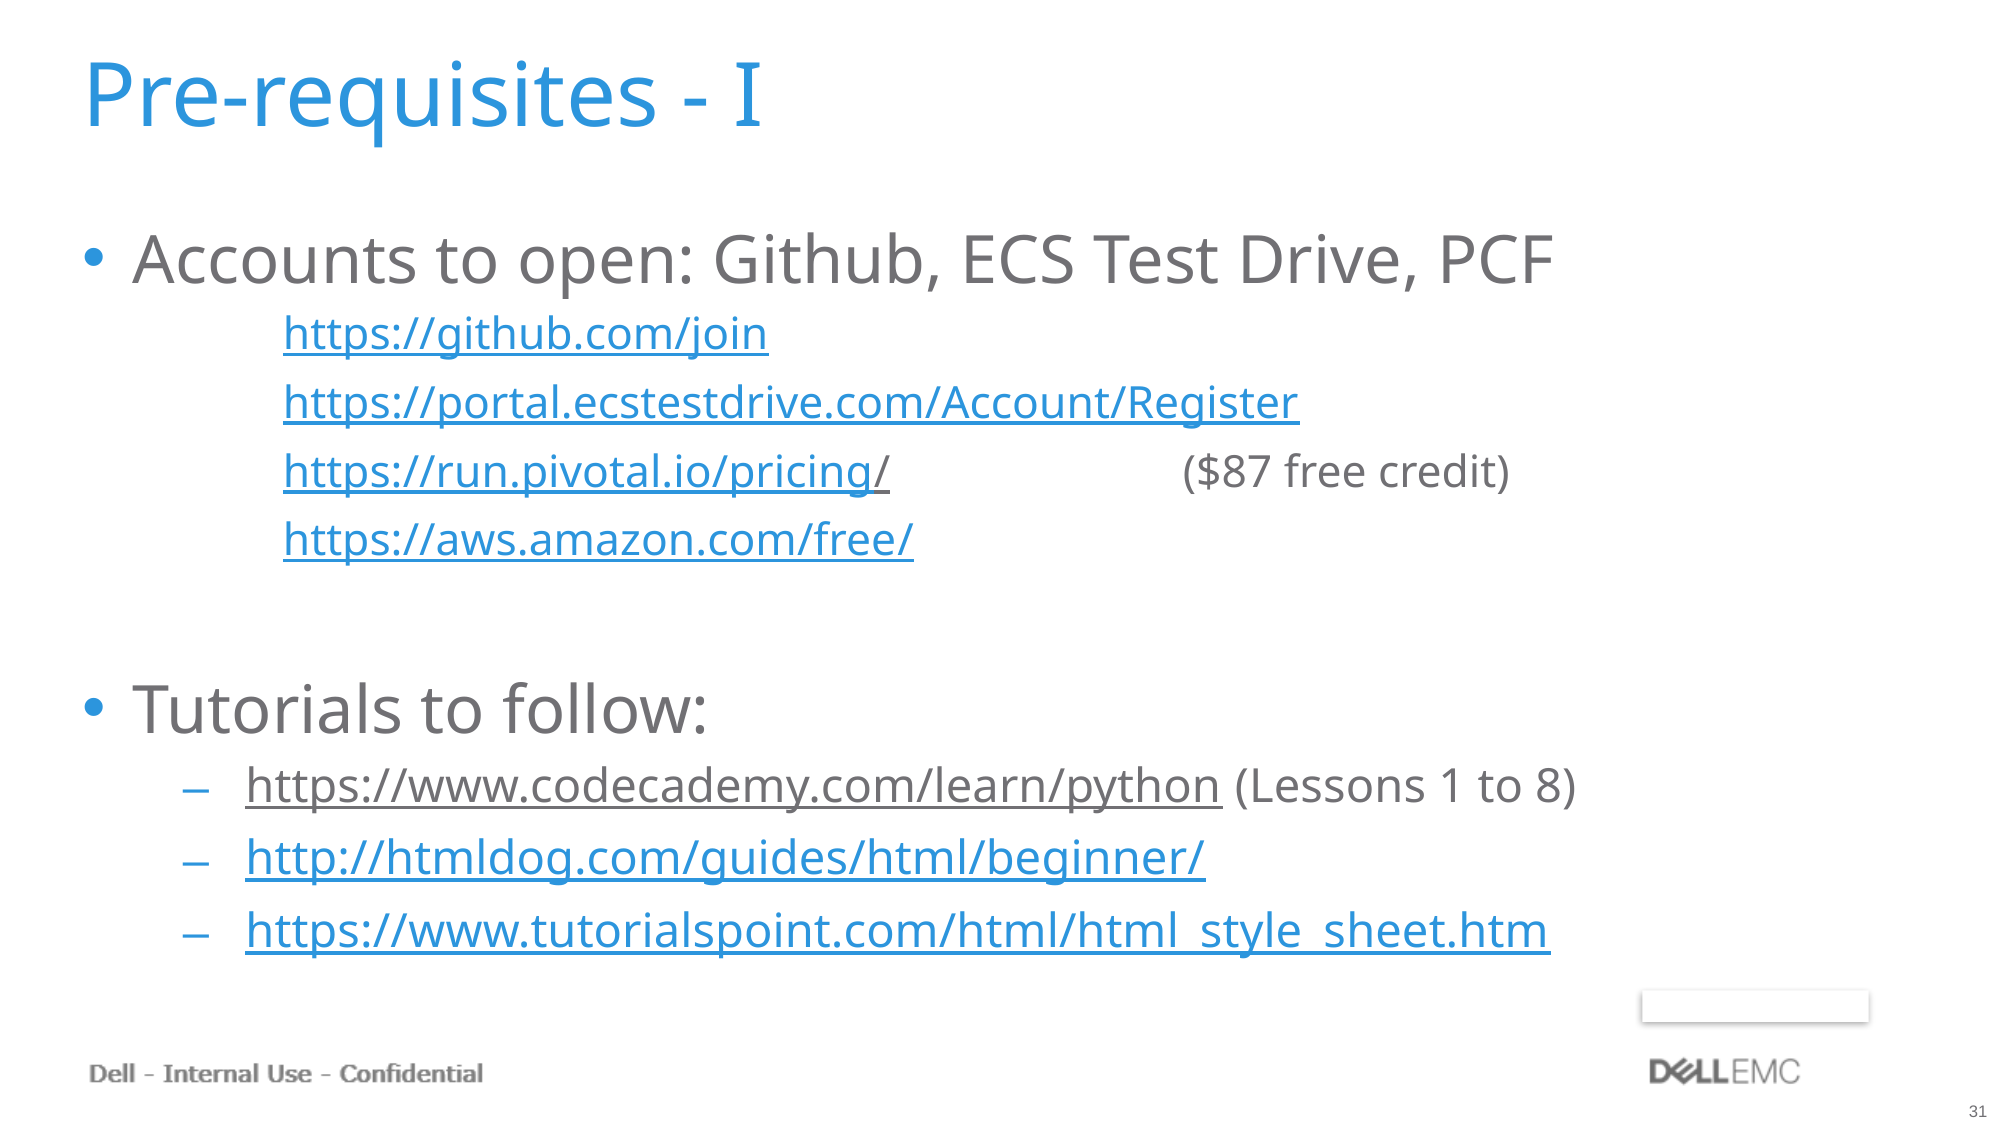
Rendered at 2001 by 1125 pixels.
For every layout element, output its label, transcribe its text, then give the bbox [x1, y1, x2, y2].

list Accounts to open: Github, ECS Test Drive, PCF https://github.com/join https://portal.ecstestdrive.com/Account/Register https://run.pivotal.io/pricing/ ($87 free credit) https://aws.amazon.com/free/ Tutorials to follow: https://www.codecademy.com/learn/python (Lessons 1 to 8) http://htmldog.com/guides/html/beginner/ https://www.tutorialspoint.com/html/html_style_sheet.htm [82, 216, 2000, 967]
title Pre-requisites - I [82, 50, 1933, 150]
picture [65, 1021, 1855, 1125]
